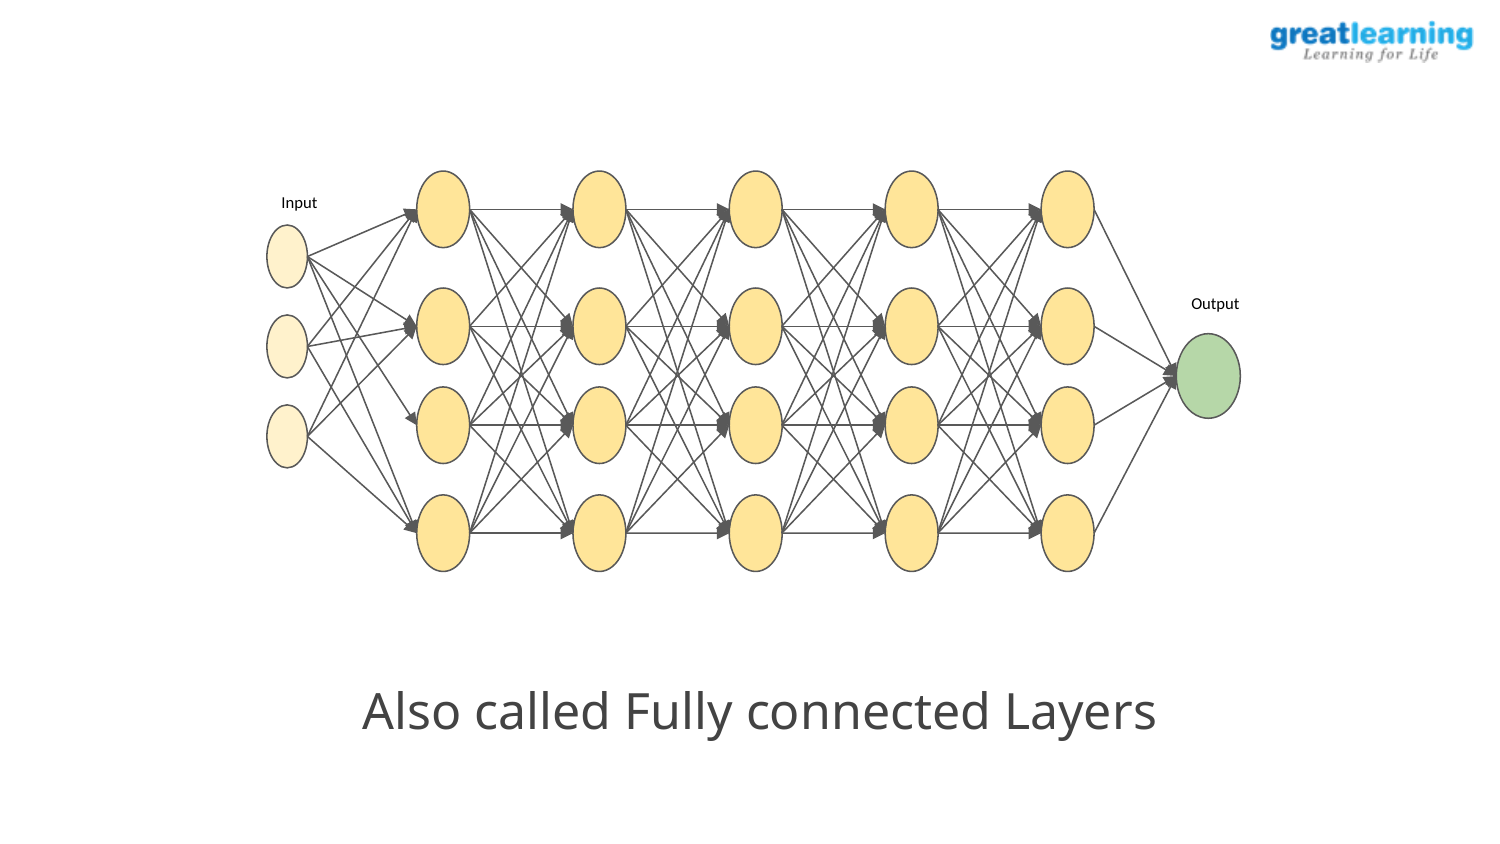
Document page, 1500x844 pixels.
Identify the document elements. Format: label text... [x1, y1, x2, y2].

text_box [625, 326, 730, 424]
text_box [1047, 288, 1088, 365]
text_box Also called Fully connected Layers [164, 644, 1356, 775]
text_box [469, 326, 574, 424]
text_box [1184, 333, 1241, 419]
text_box [266, 314, 300, 378]
text_box [1042, 494, 1094, 572]
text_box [781, 209, 886, 325]
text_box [781, 326, 886, 424]
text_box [307, 209, 417, 254]
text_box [937, 326, 1042, 424]
text_box [581, 386, 618, 464]
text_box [307, 325, 417, 435]
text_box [937, 209, 1042, 326]
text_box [469, 209, 574, 325]
text_box Output [1182, 291, 1304, 316]
text_box [423, 386, 462, 464]
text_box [625, 424, 730, 532]
text_box [893, 386, 930, 464]
text_box [893, 288, 930, 365]
text_box [1047, 386, 1088, 464]
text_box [1093, 433, 1177, 534]
text_box [266, 225, 301, 288]
text_box [1041, 171, 1095, 248]
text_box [469, 424, 574, 532]
text_box [885, 171, 938, 248]
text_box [781, 424, 886, 532]
text_box [737, 288, 774, 365]
text_box [886, 494, 937, 572]
text_box [729, 171, 782, 248]
text_box [573, 171, 626, 248]
text_box [581, 288, 618, 365]
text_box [307, 256, 417, 324]
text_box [307, 436, 417, 534]
text_box [424, 288, 462, 365]
picture [1270, 20, 1474, 63]
text_box [574, 494, 625, 572]
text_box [1093, 209, 1177, 325]
text_box Input [266, 190, 349, 214]
text_box [266, 404, 301, 468]
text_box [1093, 375, 1177, 426]
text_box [1093, 326, 1177, 374]
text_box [937, 424, 1042, 532]
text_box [625, 209, 730, 325]
text_box [417, 494, 469, 572]
text_box [730, 494, 781, 572]
text_box [416, 171, 470, 248]
text_box [737, 386, 774, 464]
